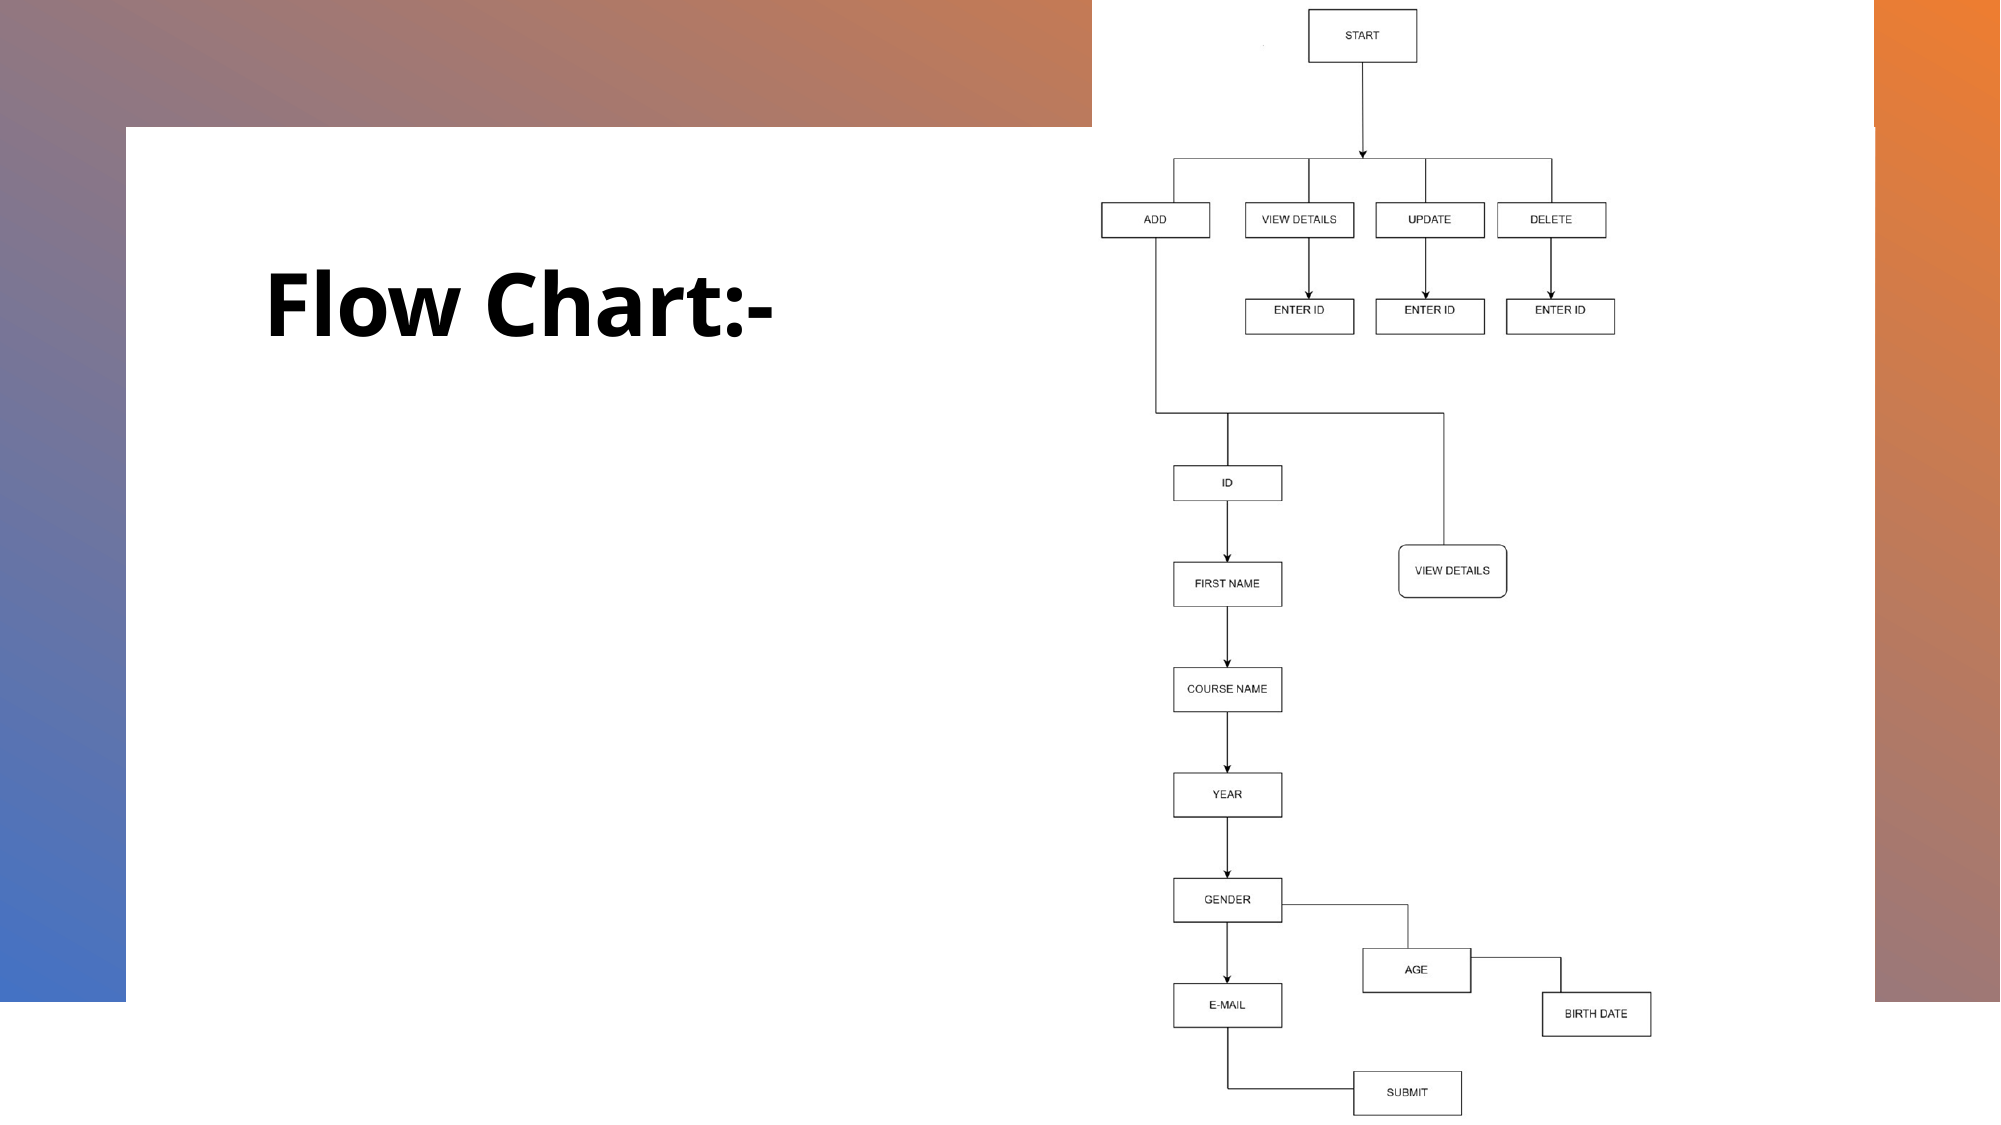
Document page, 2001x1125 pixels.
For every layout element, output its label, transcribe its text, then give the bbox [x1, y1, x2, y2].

title Flow Chart:- [248, 248, 1092, 470]
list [1092, 0, 1874, 1124]
